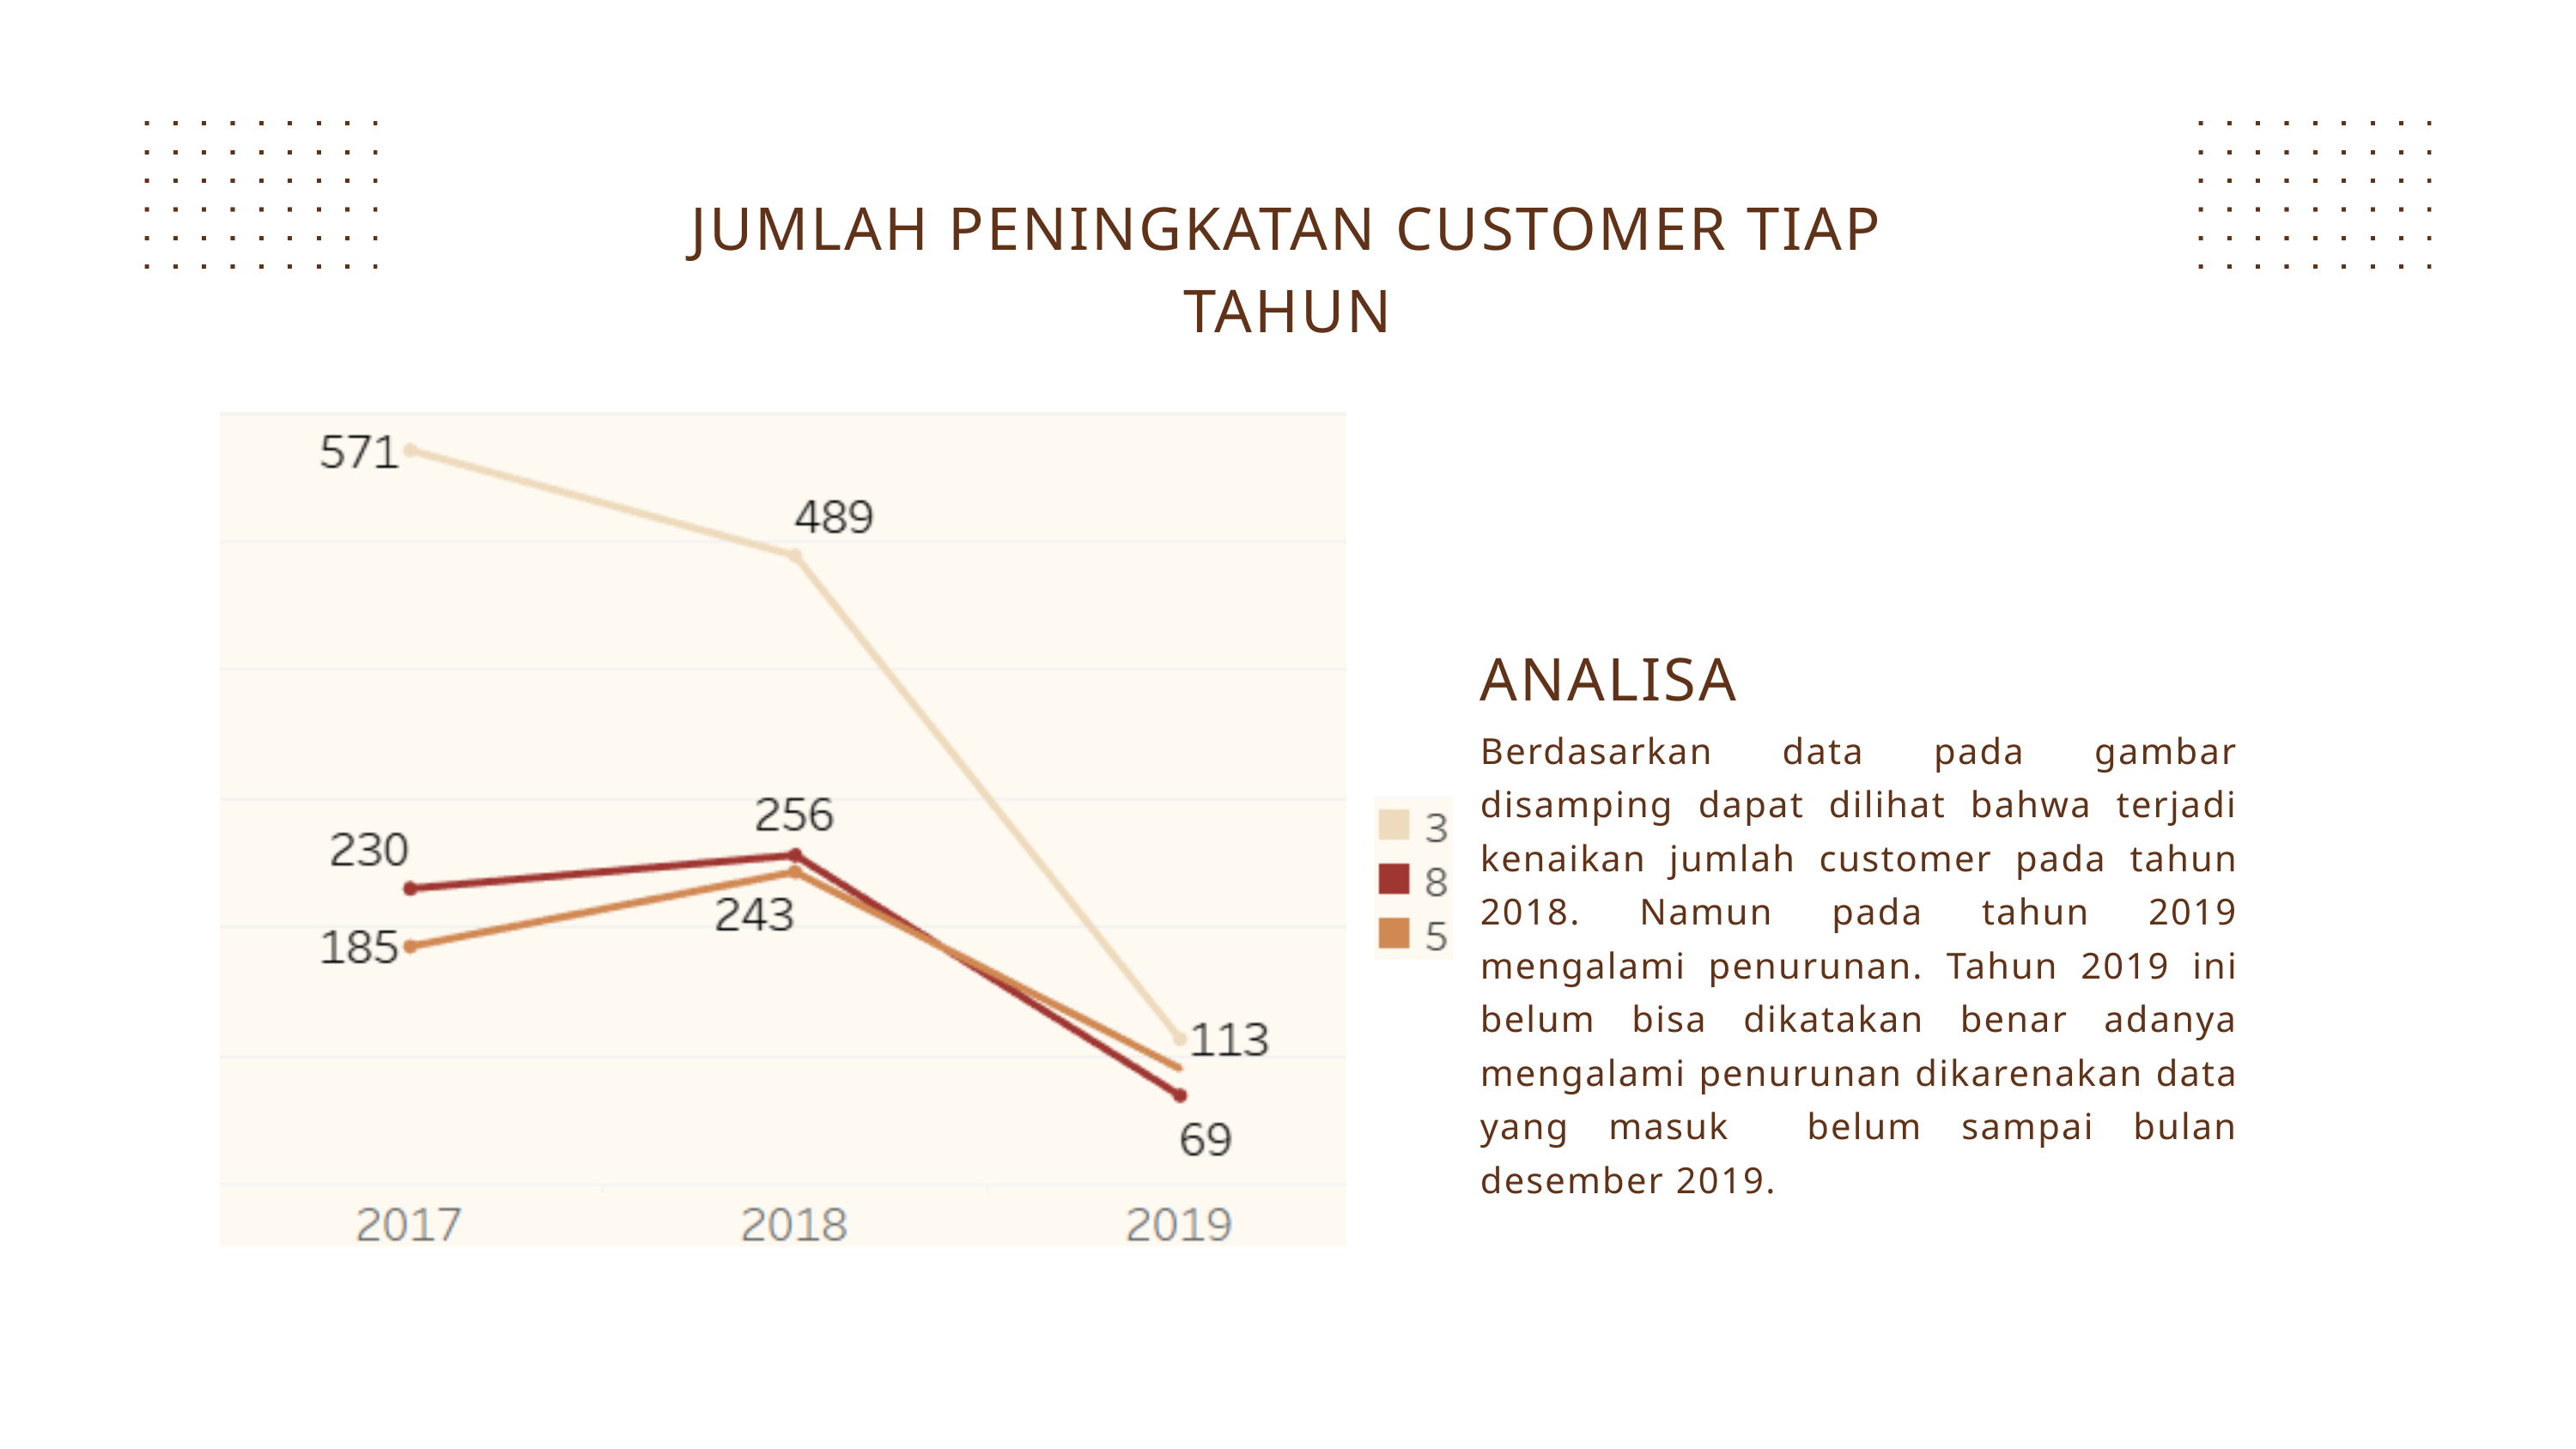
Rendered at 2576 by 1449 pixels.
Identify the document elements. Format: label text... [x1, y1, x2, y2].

text_box [2198, 112, 2432, 269]
text_box [220, 411, 1347, 1246]
text_box [1373, 796, 1454, 960]
text_box [144, 112, 378, 269]
text_box ANALISA [1479, 629, 2576, 712]
text_box Berdasarkan data pada gambar disamping dapat dilihat bahwa terjadi kenaikan jumlah customer pada tahun 2018. Namun pada tahun 2019 mengalami penurunan. Tahun 2019 ini belum bisa dikatakan benar adanya mengalami penurunan dikarenakan data yang masuk belum sampai bulan desember 2019. [1479, 718, 2239, 1201]
text_box JUMLAH PENINGKATAN CUSTOMER TIAP TAHUN [632, 179, 1944, 345]
